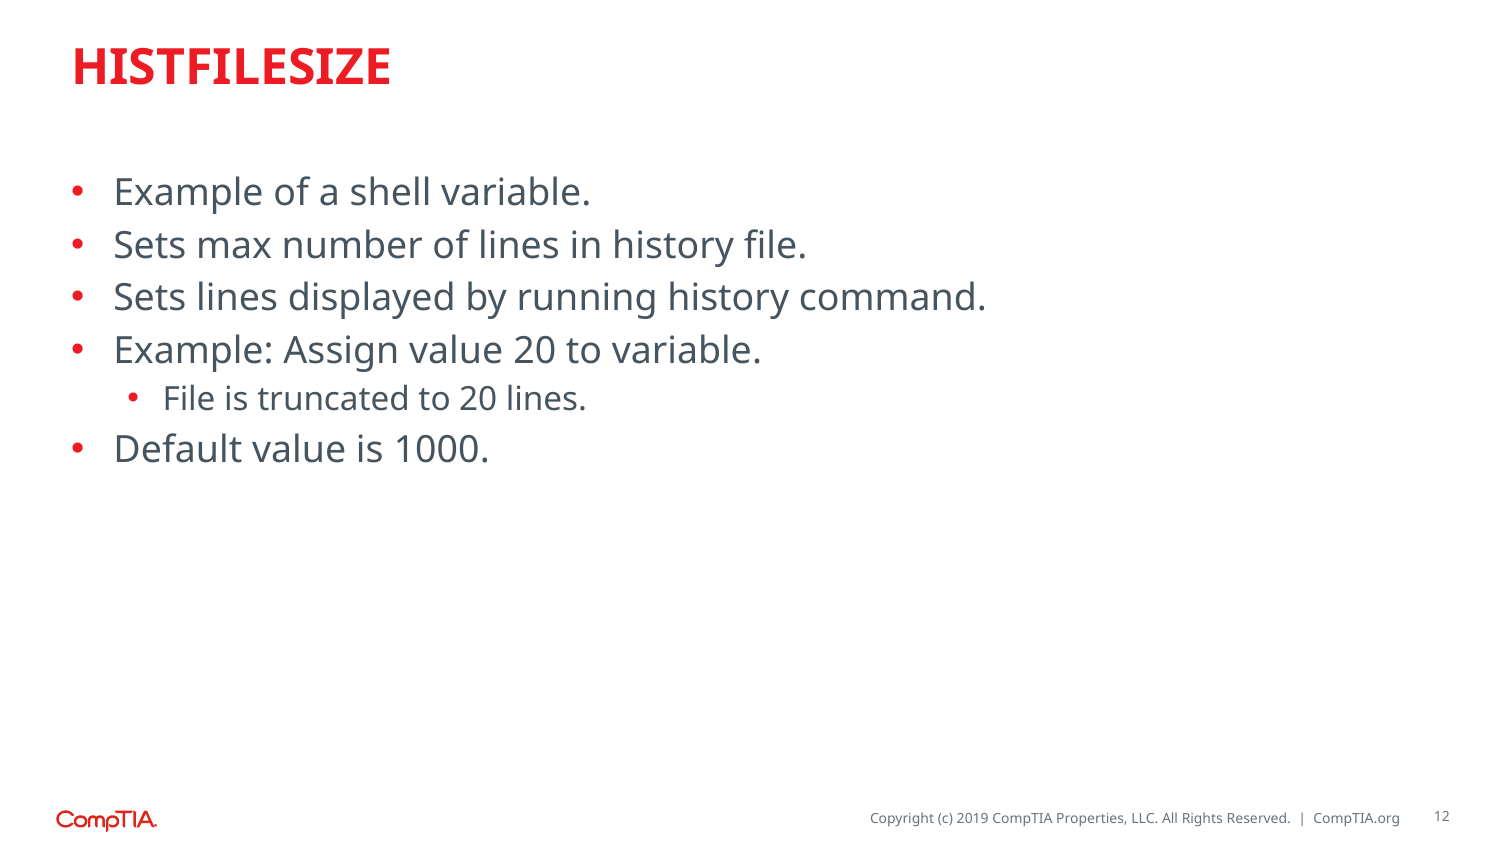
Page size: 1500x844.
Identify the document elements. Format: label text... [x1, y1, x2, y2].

slide_number 12 [1407, 800, 1450, 835]
title HISTFILESIZE [56, 12, 1444, 117]
list Example of a shell variable. Sets max number of lines in history file. Sets lines displayed by running history command. Example: Assign value 20 to variable. File is truncated to 20 lines. Default value is 1000. [56, 160, 1444, 746]
